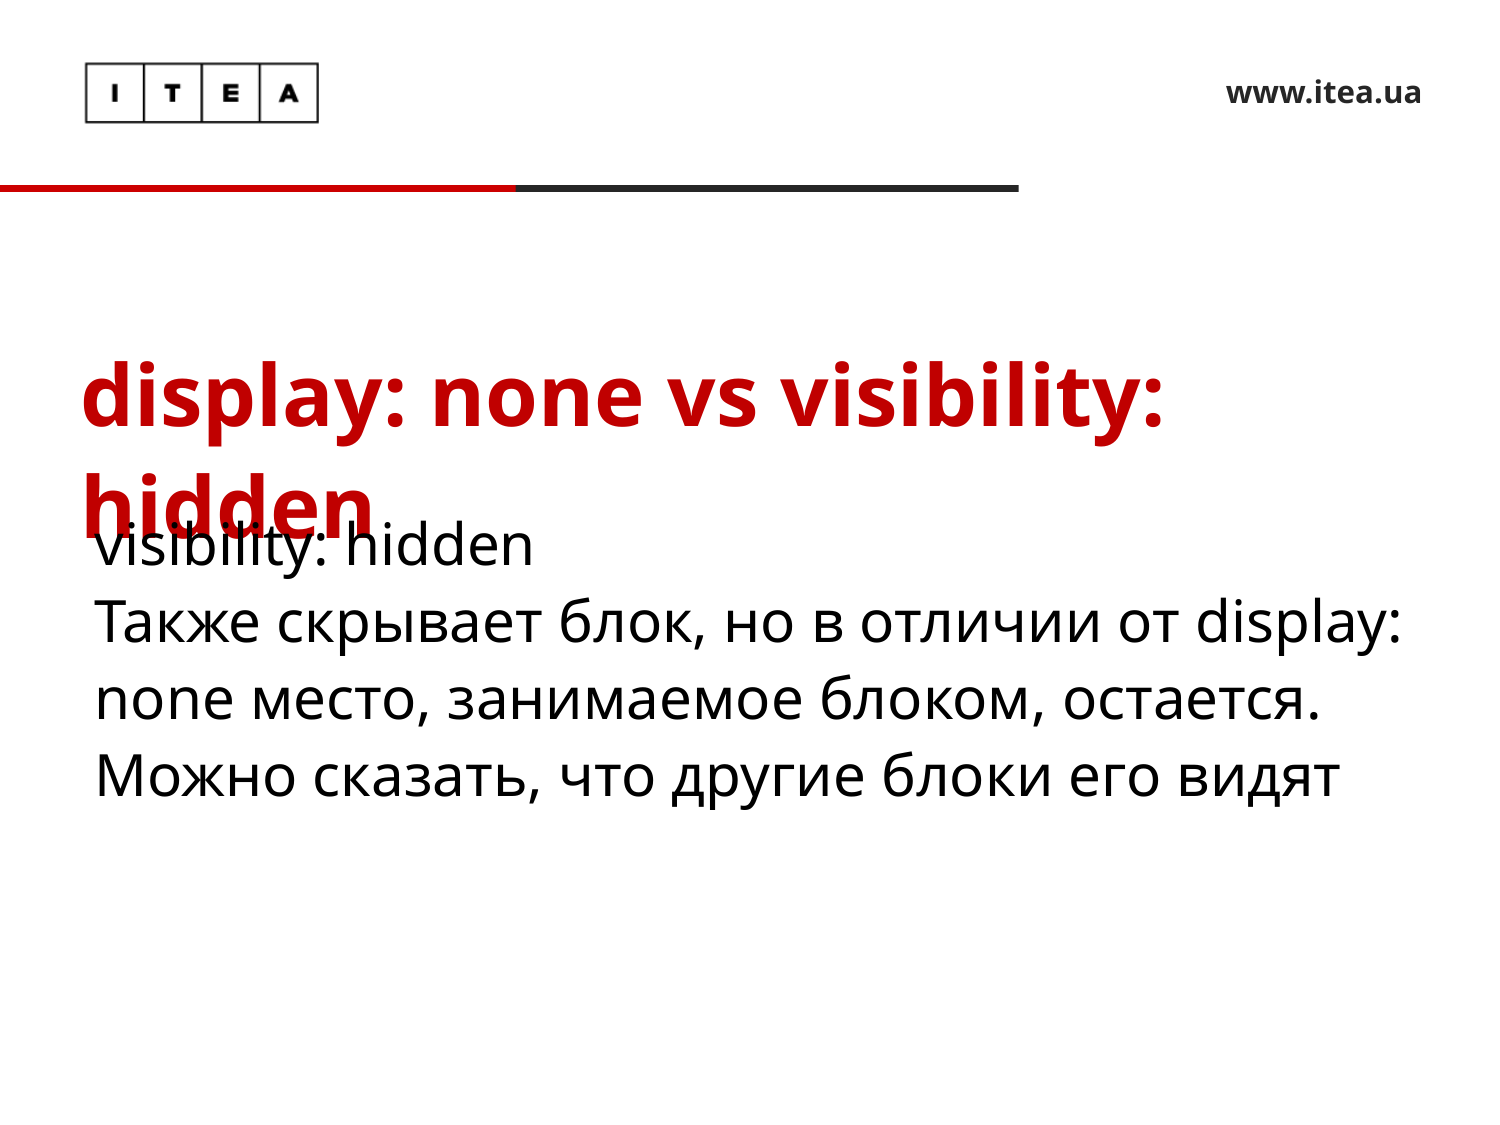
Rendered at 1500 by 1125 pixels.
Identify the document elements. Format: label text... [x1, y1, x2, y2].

title display: none vs visibility: hidden [65, 323, 1425, 421]
text_box www.itea.ua [1172, 66, 1477, 115]
picture [57, 49, 344, 133]
list visibility: hidden Также скрывает блок, но в отличии от display: none место, занимаемое блоком, остается. Можно сказать, что другие блоки его видят [79, 492, 1421, 1036]
text_box [516, 185, 1019, 192]
text_box [0, 185, 516, 192]
